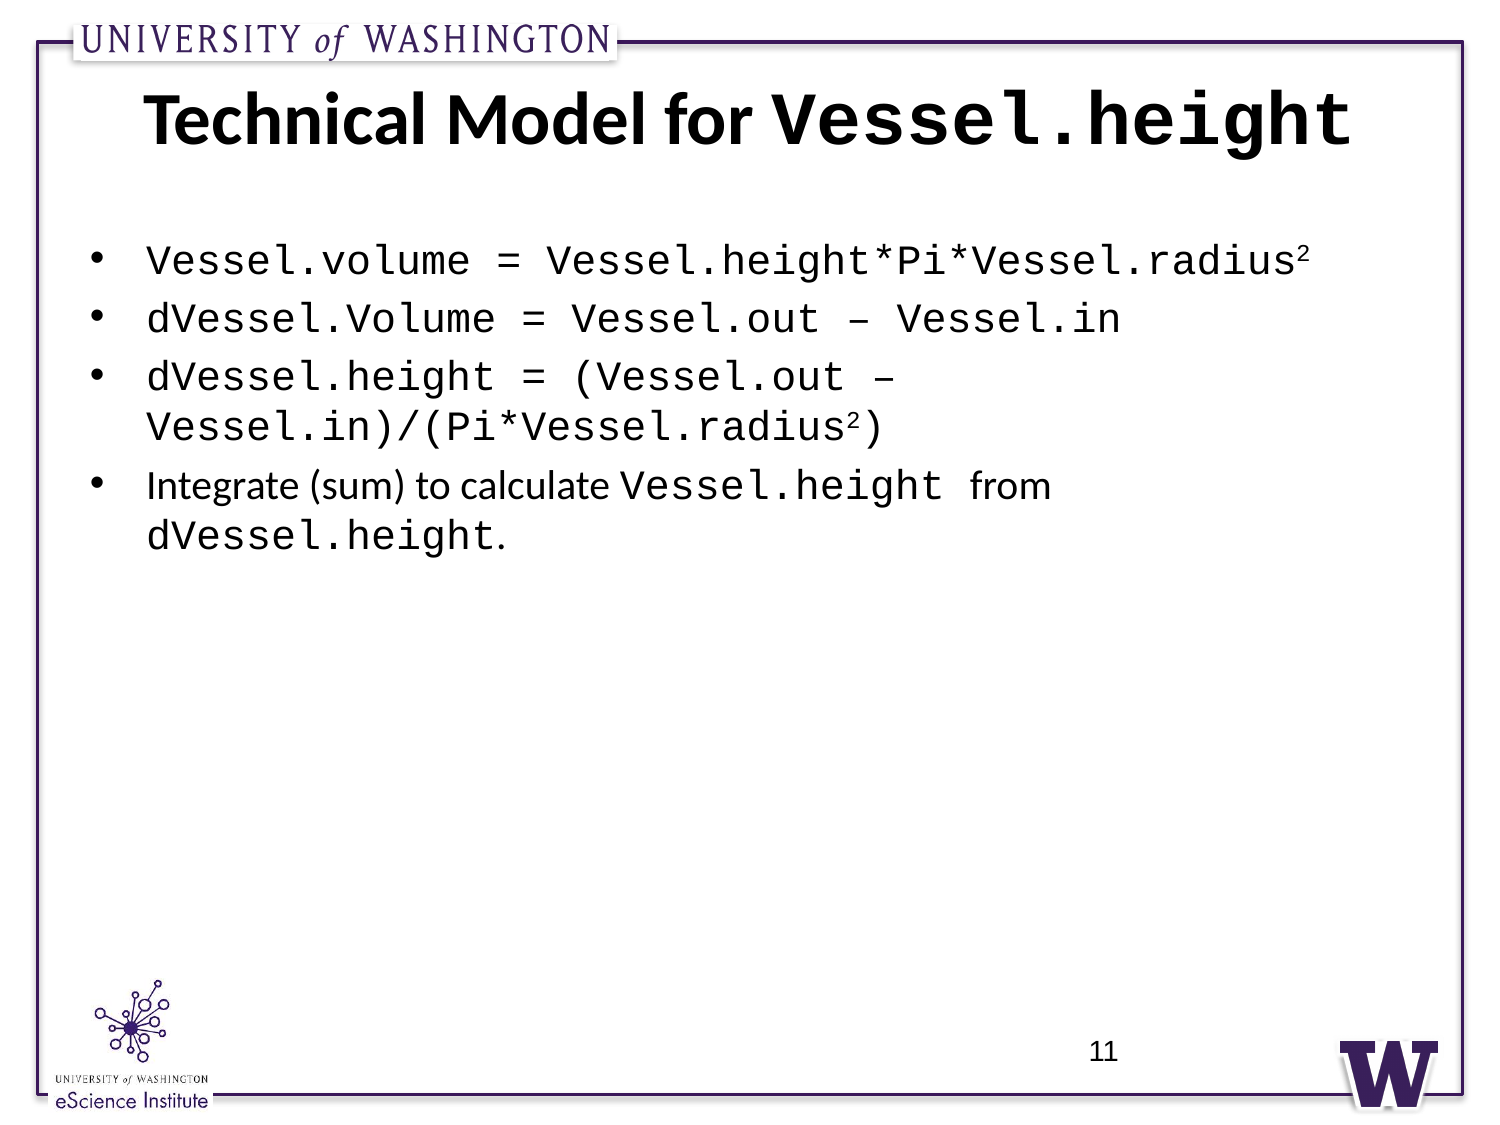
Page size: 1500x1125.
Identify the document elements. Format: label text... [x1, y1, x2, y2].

picture [1340, 1041, 1438, 1107]
title Technical Model for Vessel.height [75, 62, 1425, 200]
list Vessel.volume = Vessel.height*Pi*Vessel.radius2 dVessel.Volume = Vessel.out – Vessel.in dVessel.height = (Vessel.out – Vessel.in)/(Pi*Vessel.radius2) Integrate (sum) to calculate Vessel.height from dVessel.height. [75, 224, 1425, 975]
slide_number 11 [1073, 1025, 1300, 1085]
picture [81, 24, 609, 61]
picture [48, 978, 213, 1113]
